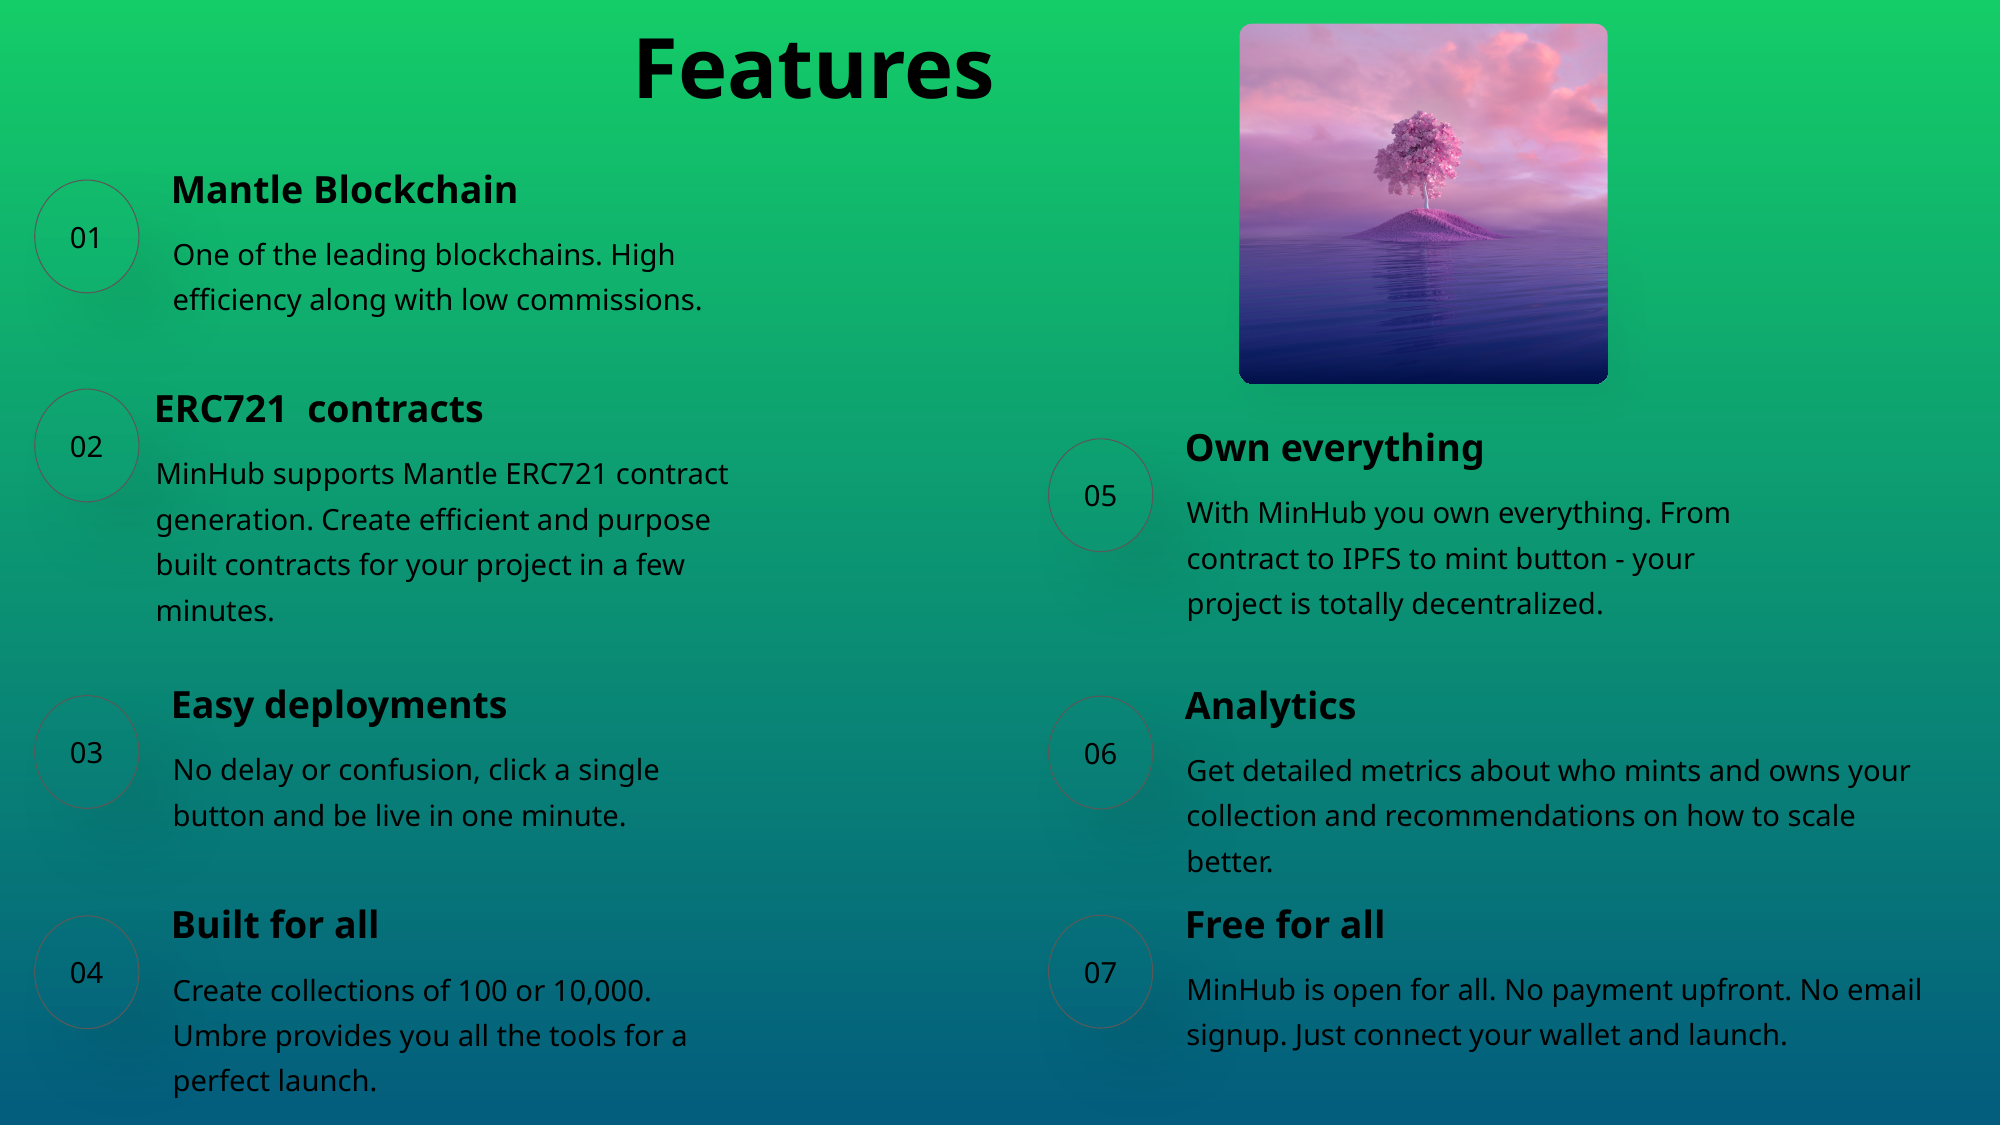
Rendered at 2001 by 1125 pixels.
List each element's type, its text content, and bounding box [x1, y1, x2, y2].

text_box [1048, 880, 1970, 1061]
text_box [34, 364, 751, 637]
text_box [34, 144, 768, 325]
picture [1239, 23, 1608, 384]
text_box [34, 880, 768, 1107]
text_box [1048, 660, 1942, 887]
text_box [1048, 403, 1782, 630]
text_box Features [617, 8, 1049, 123]
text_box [34, 660, 768, 841]
